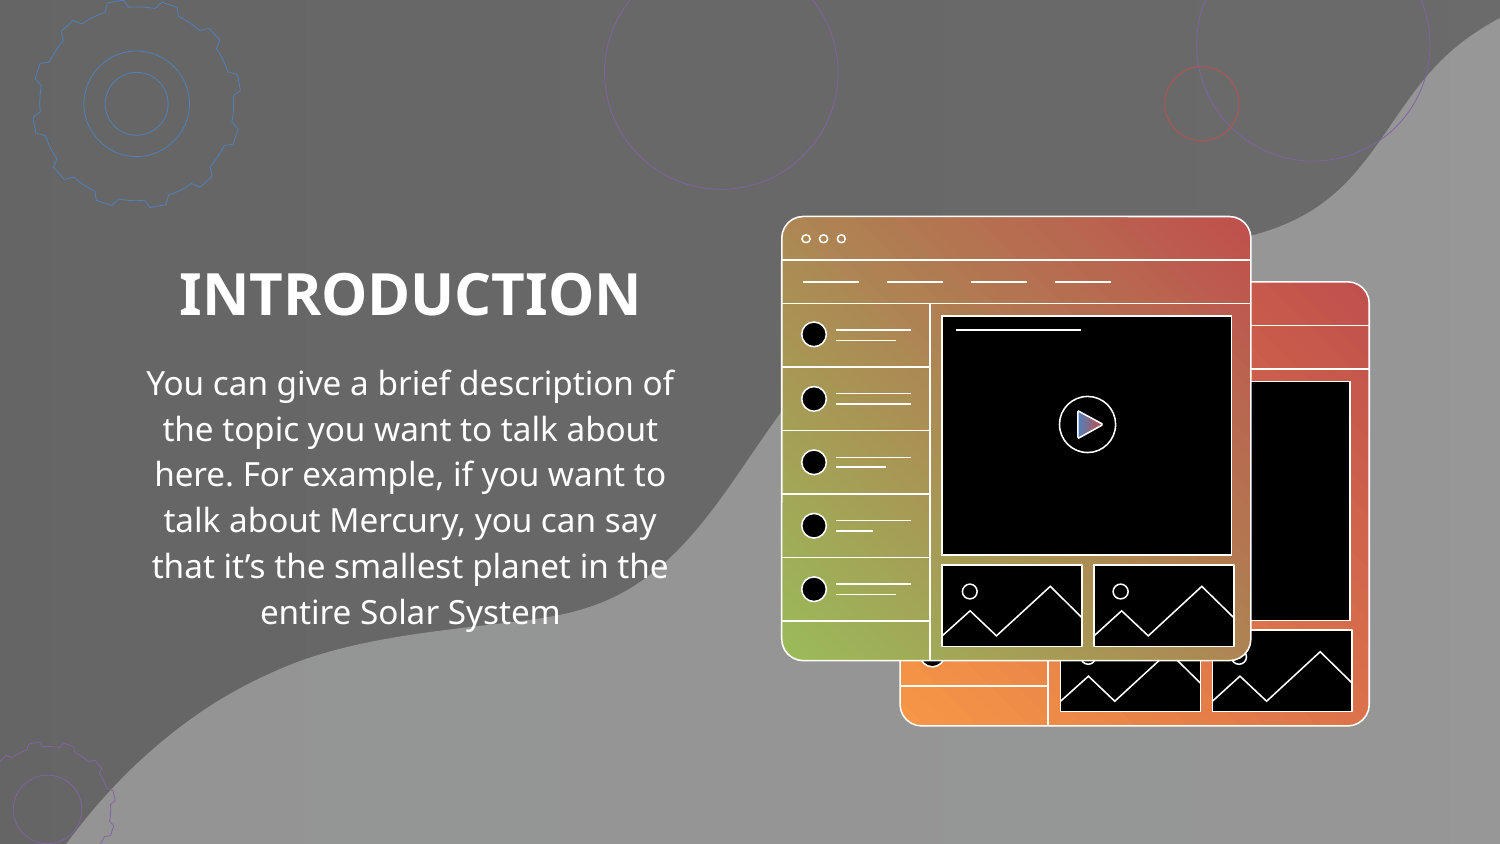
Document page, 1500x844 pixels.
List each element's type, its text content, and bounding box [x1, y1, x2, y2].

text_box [899, 281, 1371, 727]
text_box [781, 216, 1252, 661]
title INTRODUCTION [115, 244, 707, 340]
list You can give a brief description of the topic you want to talk about here. For example, if you want to talk about Mercury, you can say that it’s the smallest planet in the entire Solar System [115, 340, 707, 633]
